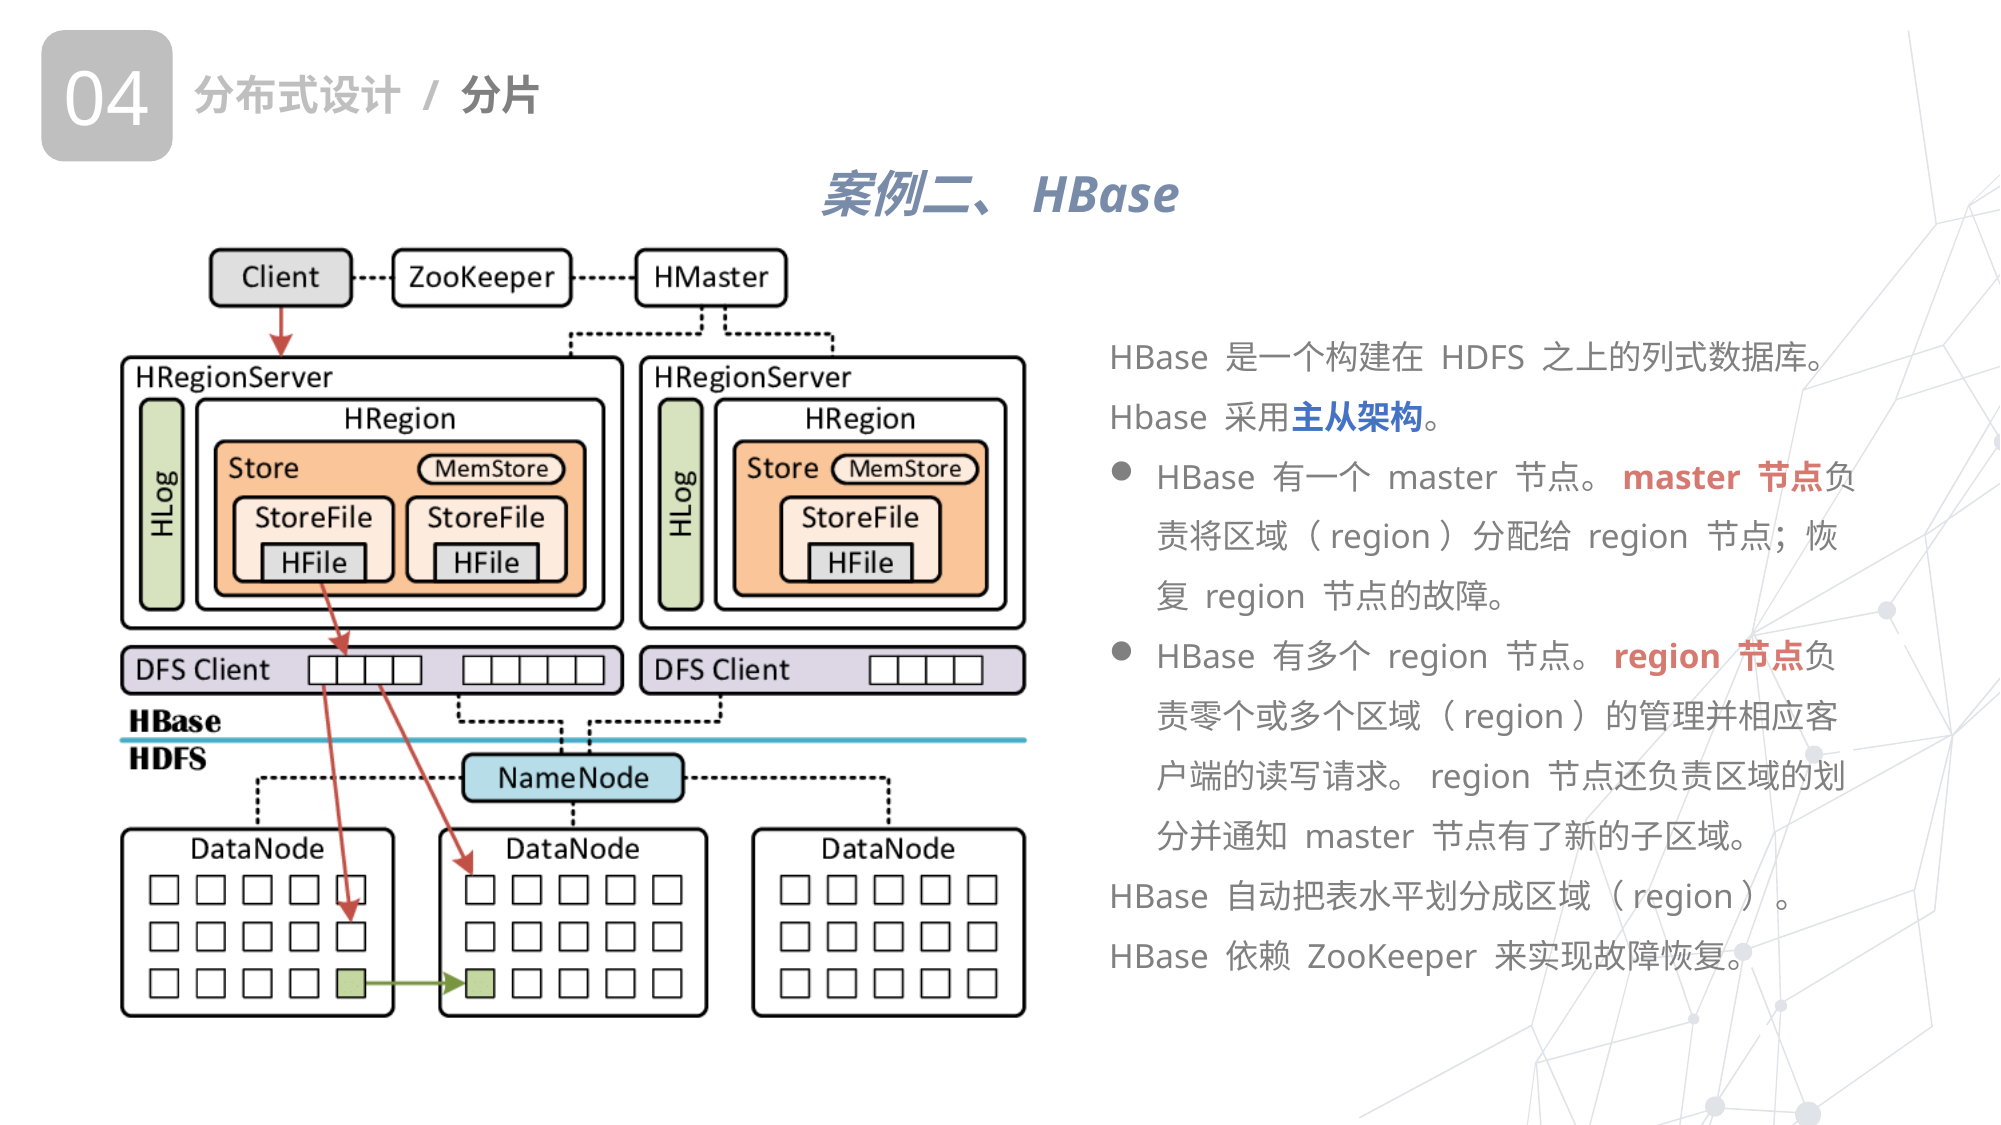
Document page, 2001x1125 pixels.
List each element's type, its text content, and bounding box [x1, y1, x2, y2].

text_box [1358, 30, 2000, 1125]
text_box HBase 是一个构建在 HDFS 之上的列式数据库。 Hbase 采用主从架构。 HBase 有一个 master 节点。master 节点负责将区域（region）分配给 region 节点；恢复 region 节点的故障。 HBase 有多个 region 节点。region 节点负责零个或多个区域（region）的管理并相应客户端的读写请求。region 节点还负责区域的划分并通知 master 节点有了新的子区域。 HBase 自动把表水平划分成区域（region）。 HBase 依赖 ZooKeeper 来实现故障恢复。 [1094, 308, 1876, 983]
text_box 分布式设计 / 分片 [194, 35, 958, 138]
text_box 案例二、HBase [609, 155, 1391, 230]
text_box 04 [41, 30, 173, 162]
picture [79, 207, 1068, 1062]
